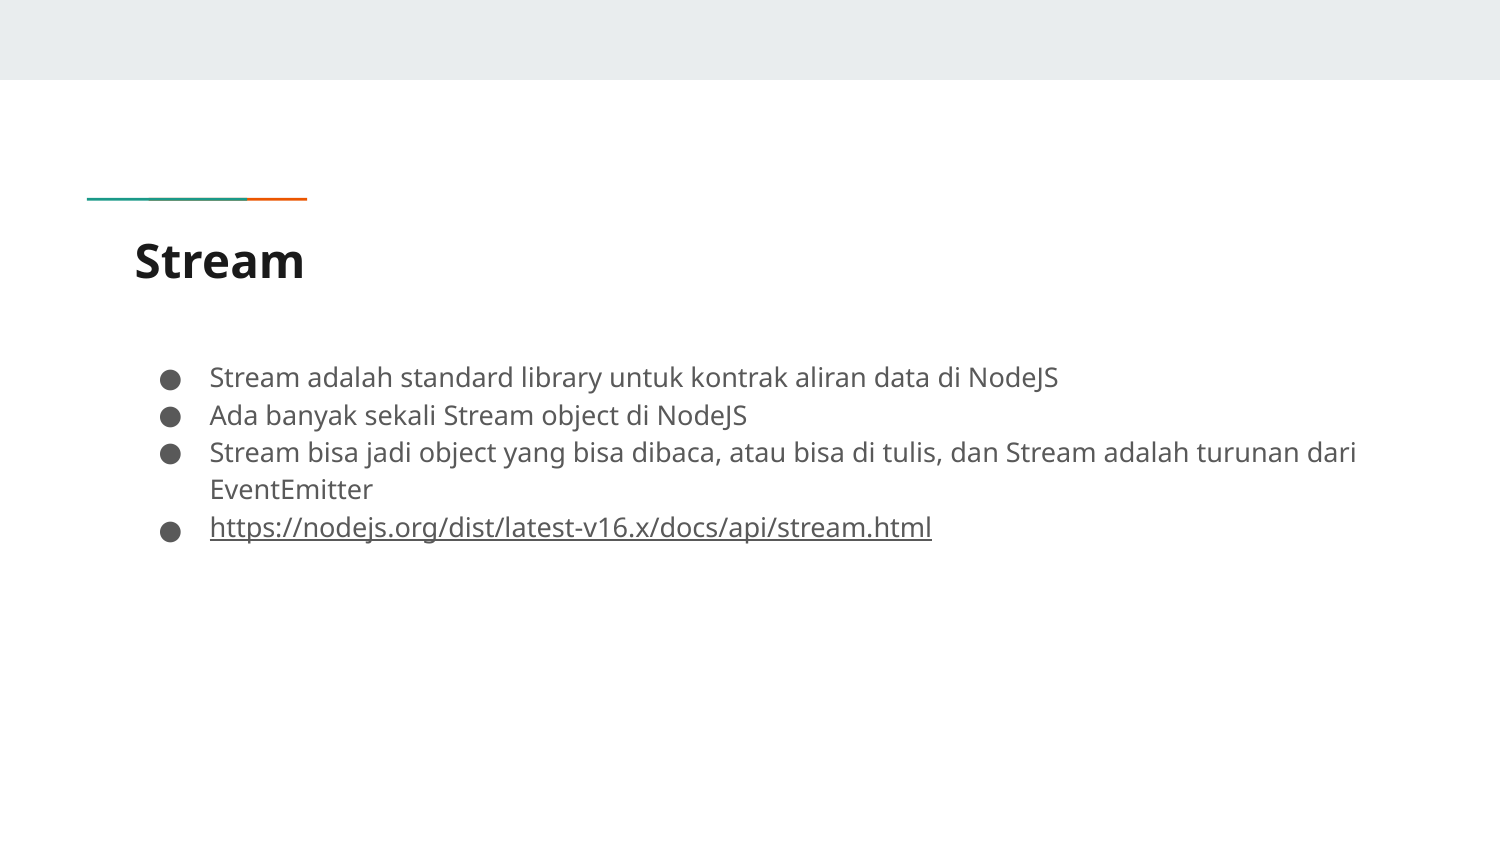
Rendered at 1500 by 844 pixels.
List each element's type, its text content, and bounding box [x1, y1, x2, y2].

list Stream adalah standard library untuk kontrak aliran data di NodeJS Ada banyak sekali Stream object di NodeJS Stream bisa jadi object yang bisa dibaca, atau bisa di tulis, dan Stream adalah turunan dari EventEmitter https://nodejs.org/dist/latest-v16.x/docs/api/stream.html [119, 341, 1381, 712]
title Stream [119, 216, 1381, 305]
